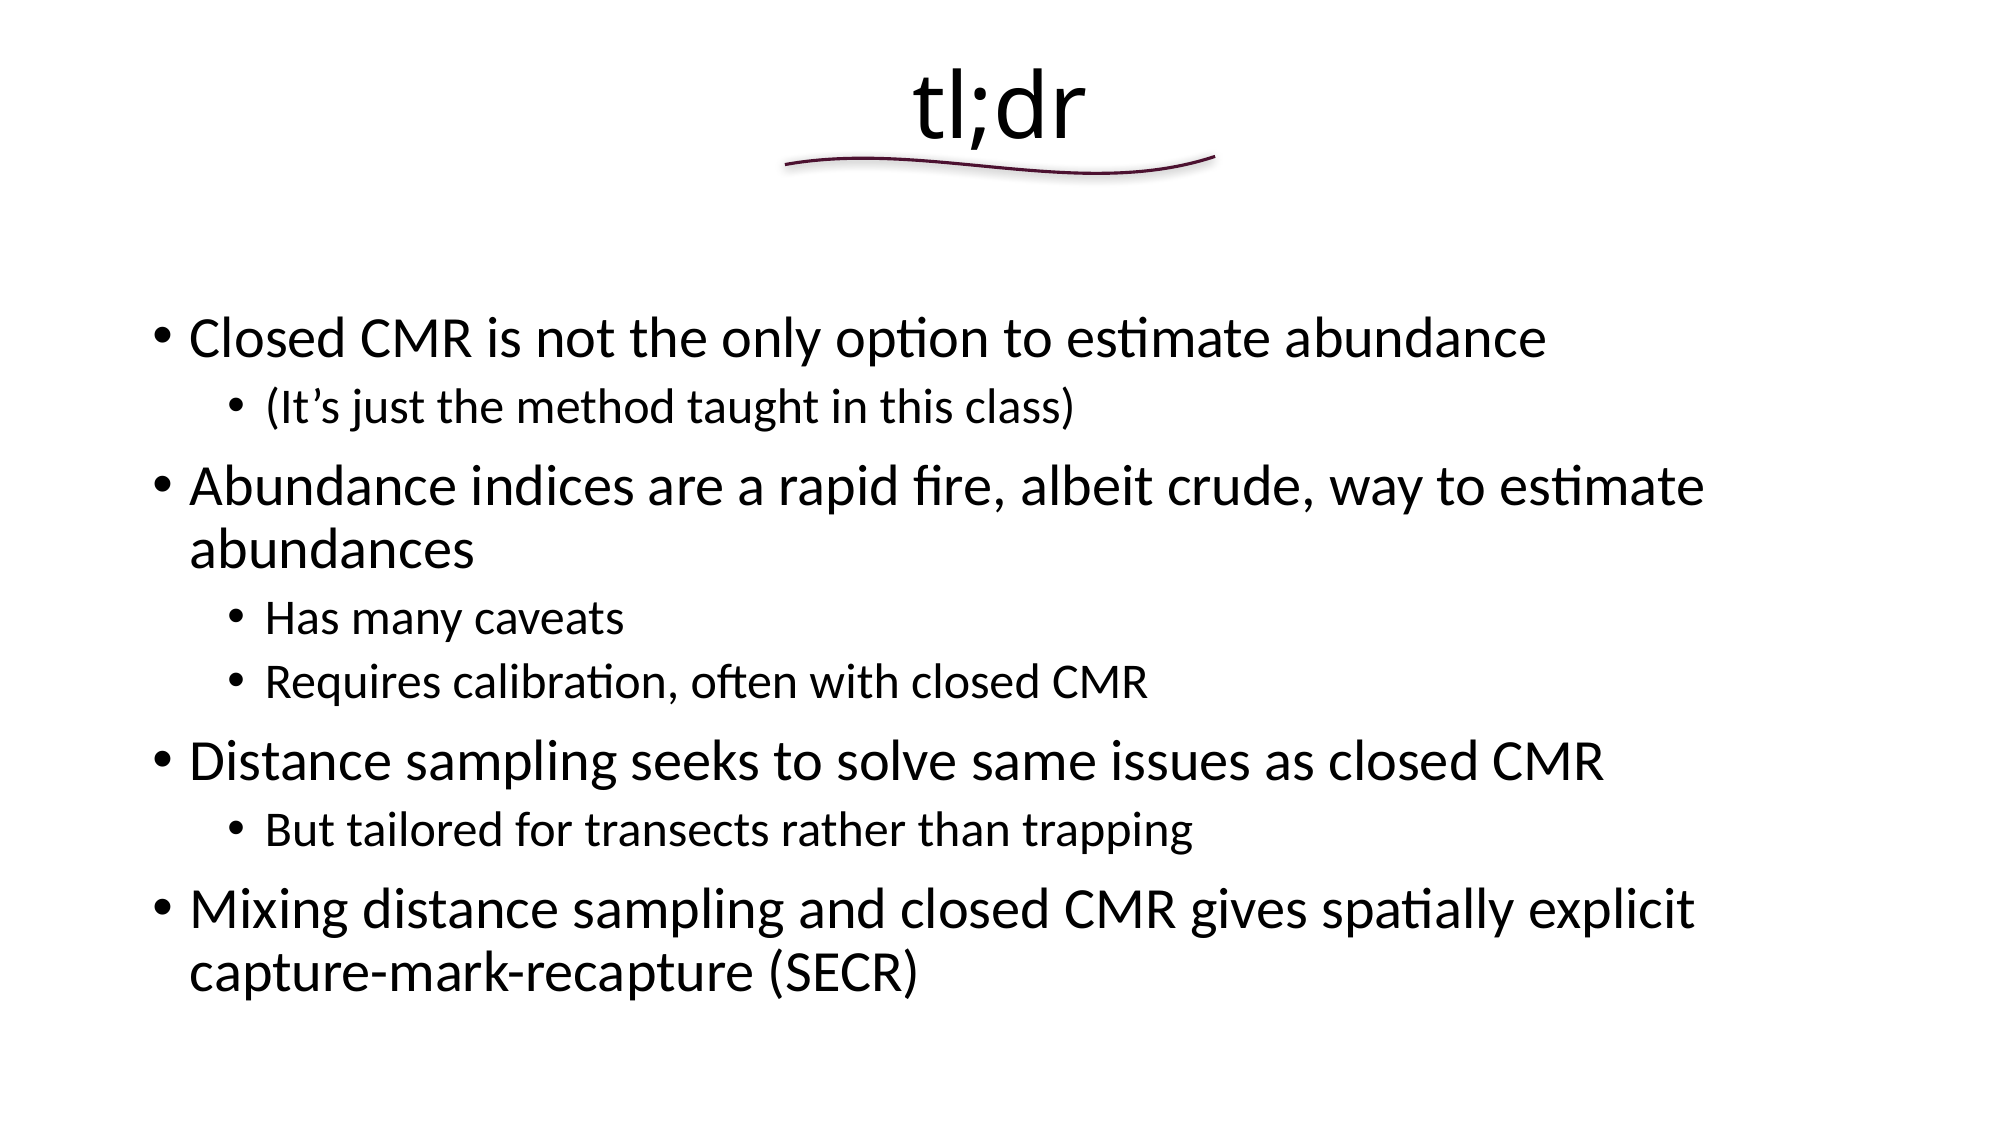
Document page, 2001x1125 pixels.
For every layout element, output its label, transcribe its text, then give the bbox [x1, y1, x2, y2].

list Closed CMR is not the only option to estimate abundance (It’s just the method taught in this class) Abundance indices are a rapid fire, albeit crude, way to estimate abundances Has many caveats Requires calibration, often with closed CMR Distance sampling seeks to solve same issues as closed CMR But tailored for transects rather than trapping Mixing distance sampling and closed CMR gives spatially explicit capture-mark-recapture (SECR) [137, 299, 1863, 1014]
title tl;dr [137, 0, 1863, 218]
text_box [784, 156, 1216, 174]
